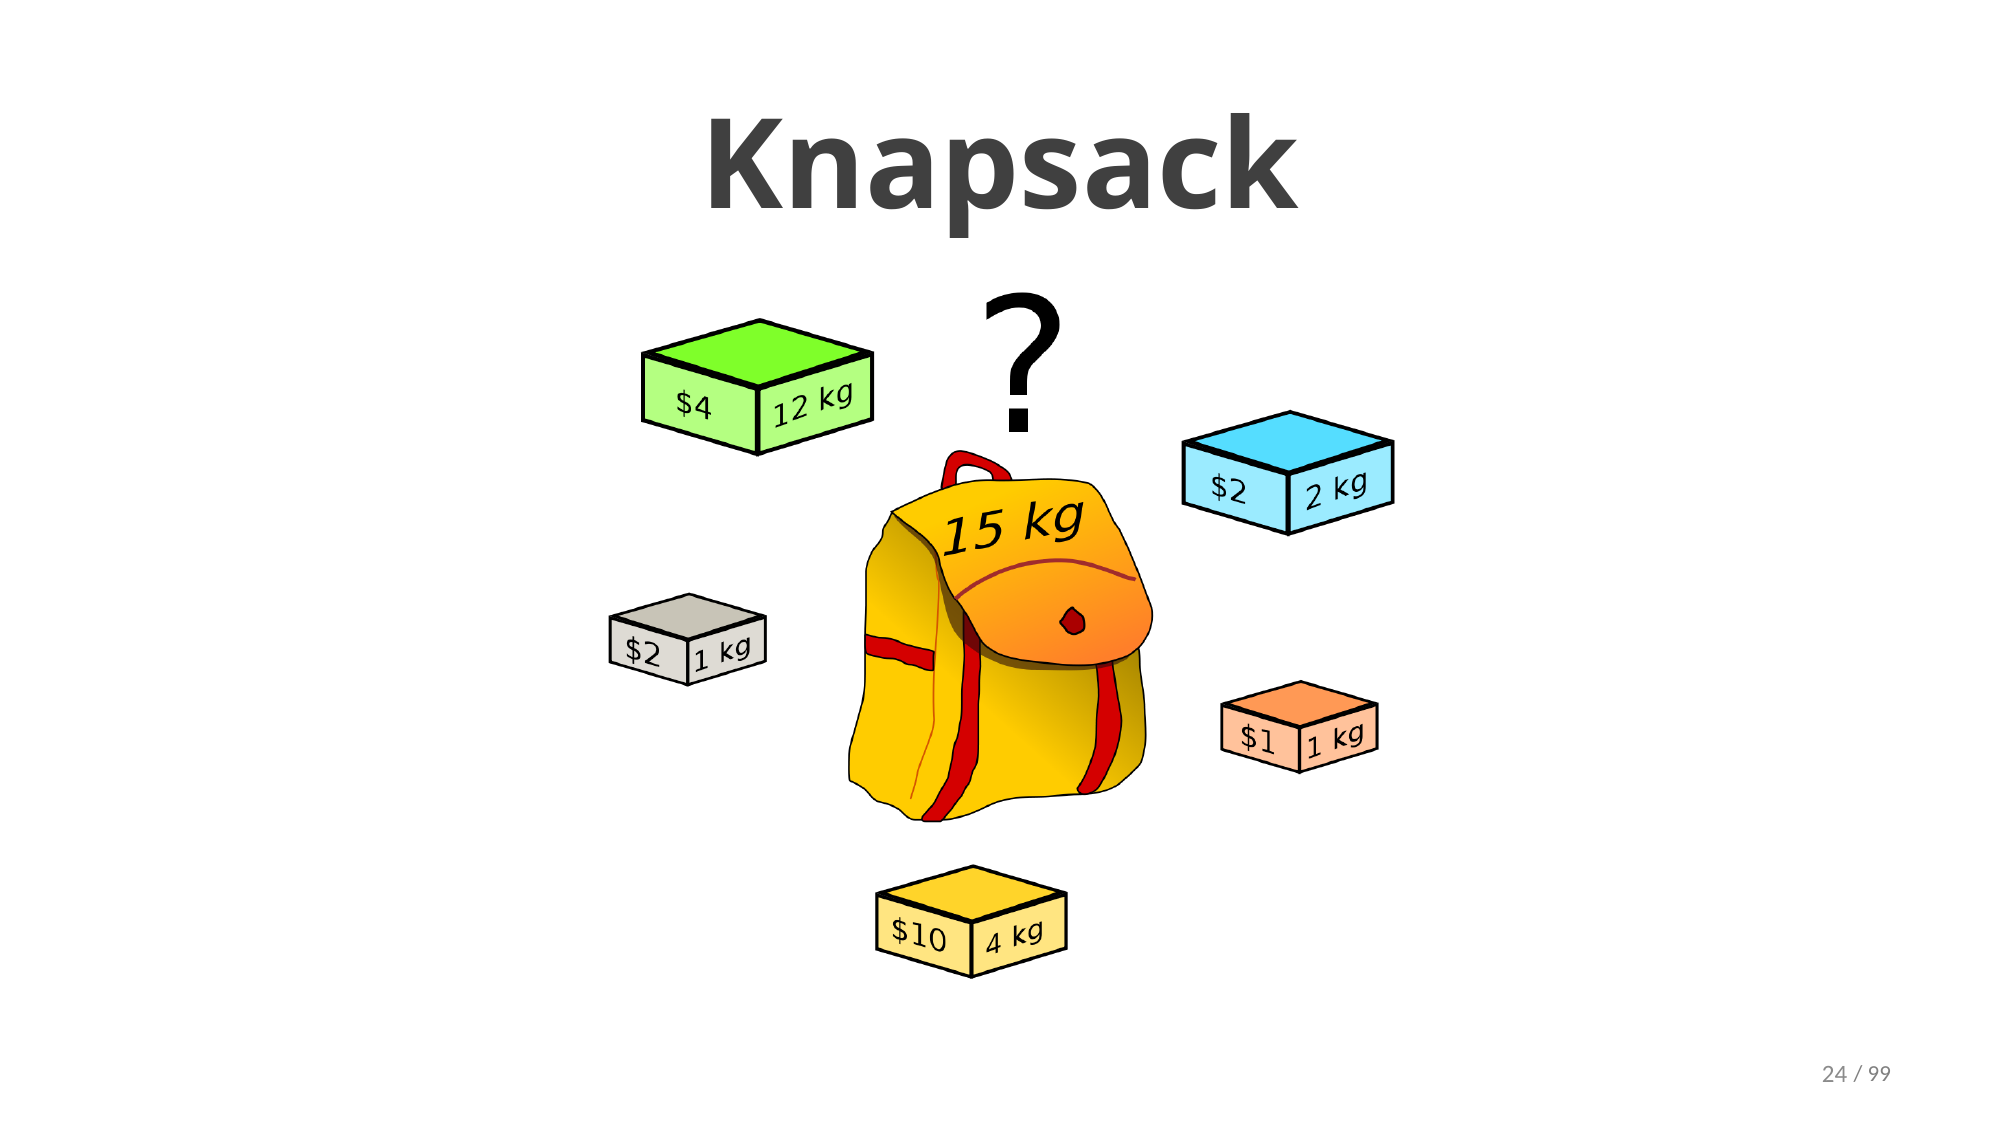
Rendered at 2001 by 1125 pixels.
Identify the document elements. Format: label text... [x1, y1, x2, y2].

title Knapsack [131, 54, 1869, 284]
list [588, 277, 1412, 992]
slide_number 24 [1412, 1042, 1863, 1103]
